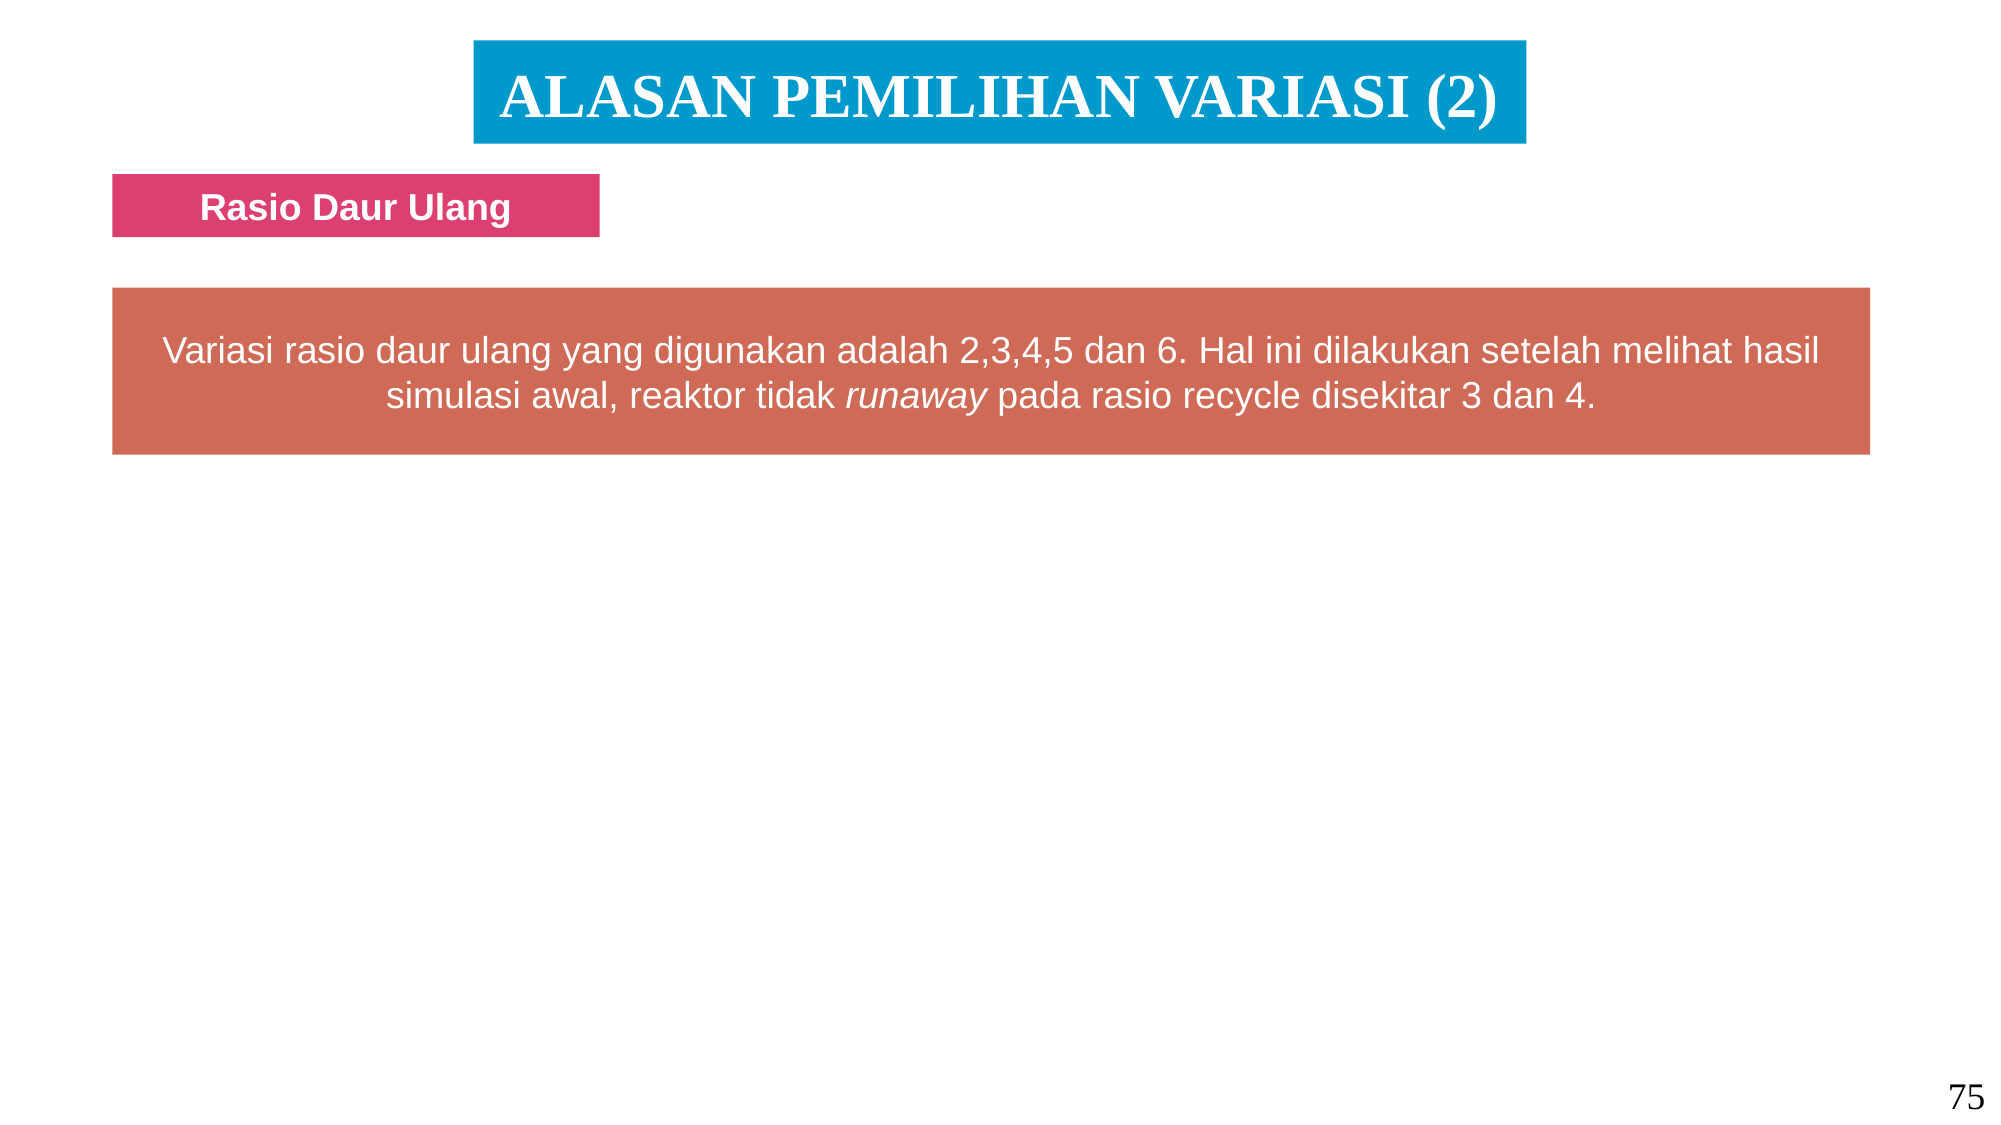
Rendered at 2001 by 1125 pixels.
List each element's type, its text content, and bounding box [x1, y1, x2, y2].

text_box ALASAN PEMILIHAN VARIASI (2) [473, 39, 1527, 145]
text_box Variasi rasio daur ulang yang digunakan adalah 2,3,4,5 dan 6. Hal ini dilakukan setelah melihat hasil simulasi awal, reaktor tidak runaway pada rasio recycle disekitar 3 dan 4. [111, 287, 1871, 456]
text_box Rasio Daur Ulang [111, 173, 601, 238]
